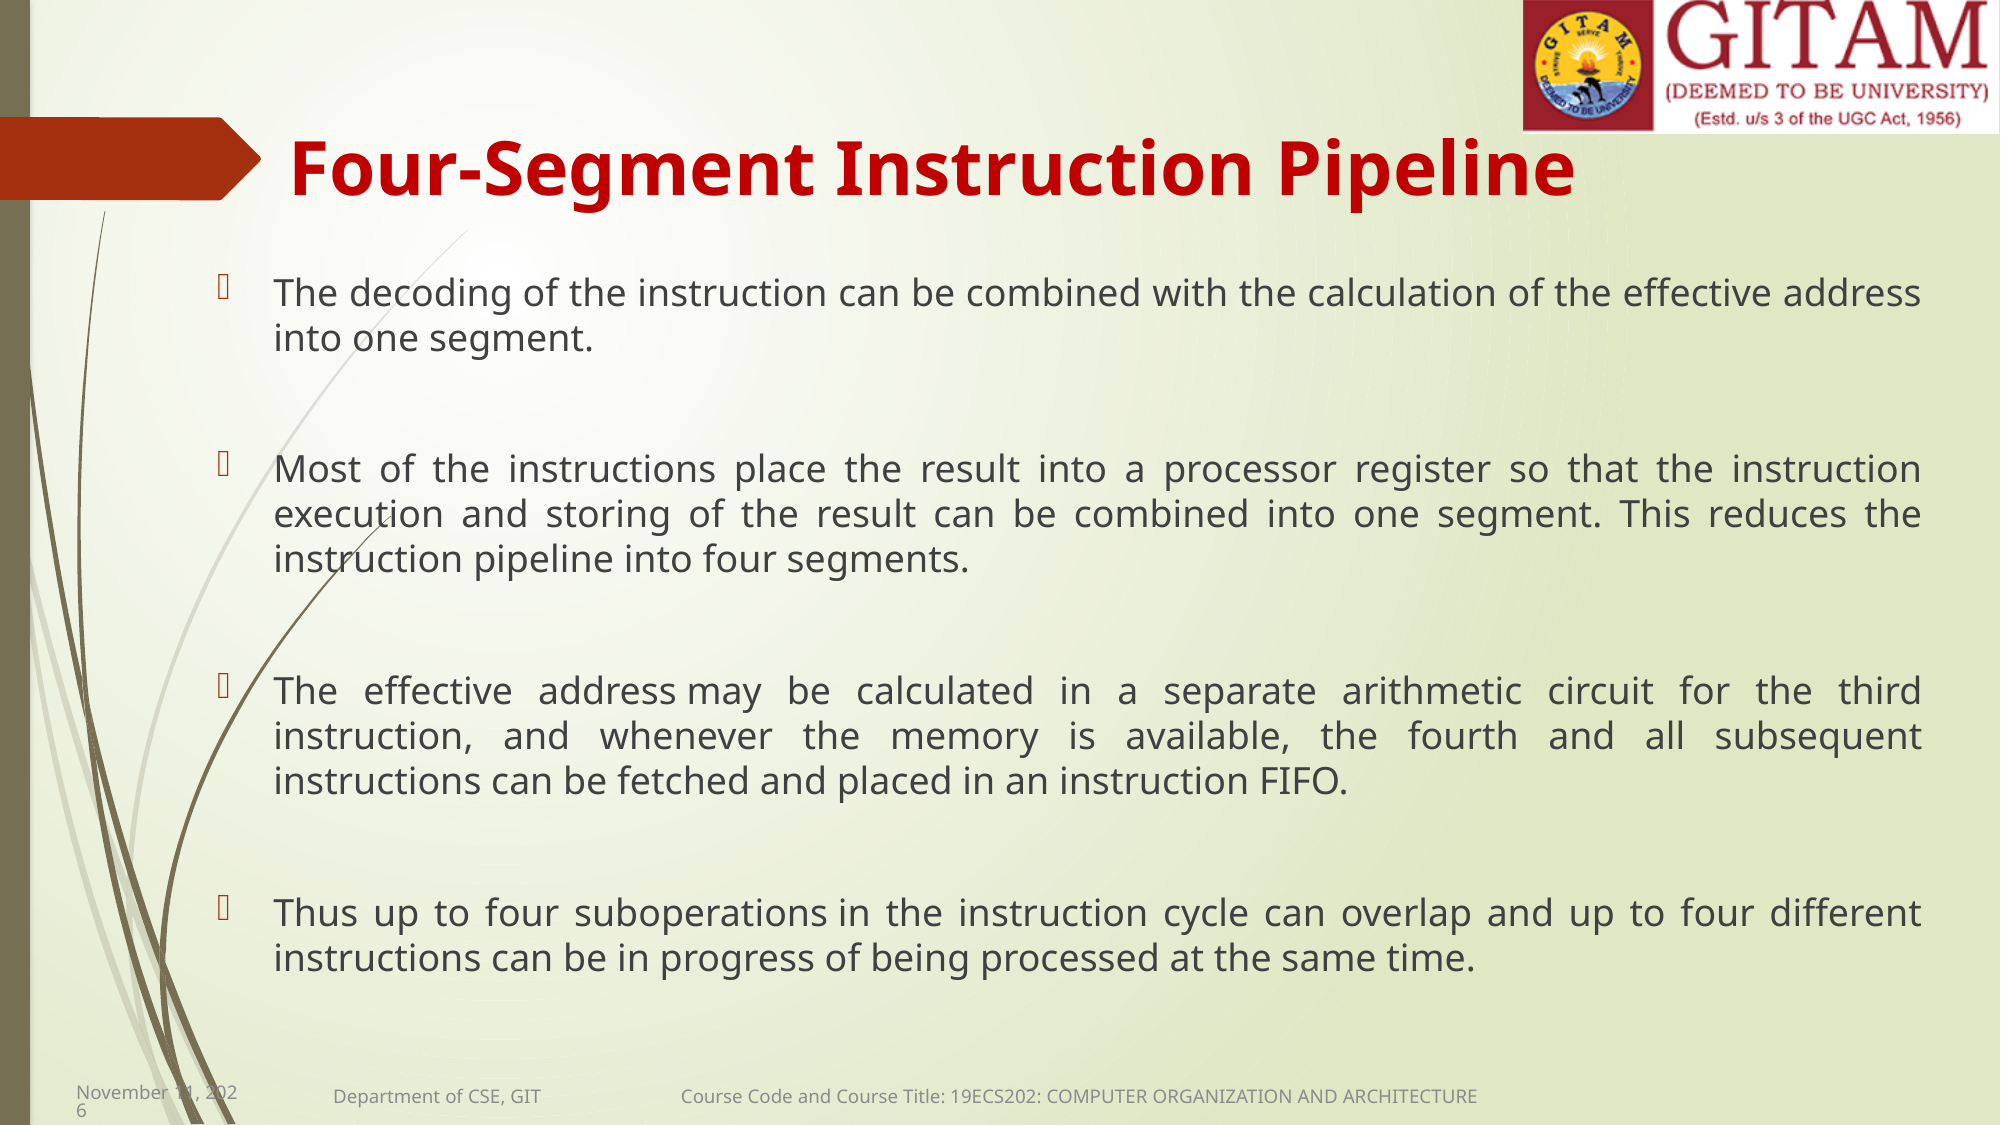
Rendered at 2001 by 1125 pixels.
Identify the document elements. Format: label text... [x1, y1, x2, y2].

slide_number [61, 1063, 259, 1123]
list The decoding of the instruction can be combined with the calculation of the effective address into one segment. Most of the instructions place the result into a processor register so that the instruction execution and storing of the result can be combined into one segment. This reduces the instruction pipeline into four segments. The effective address may be calculated in a separate arithmetic circuit for the third instruction, and whenever the memory is available, the fourth and all subsequent instructions can be fetched and placed in an instruction FIFO. Thus up to four suboperations in the instruction cycle can overlap and up to four different instructions can be in progress of being processed at the same time. [202, 261, 1939, 1094]
title Four-Segment Instruction Pipeline [202, 112, 1664, 261]
footer Department of CSE, GIT Course Code and Course Title: 19ECS202: COMPUTER ORGANIZATION AND ARCHITECTURE [318, 1094, 1548, 1125]
picture [1523, 0, 1999, 134]
